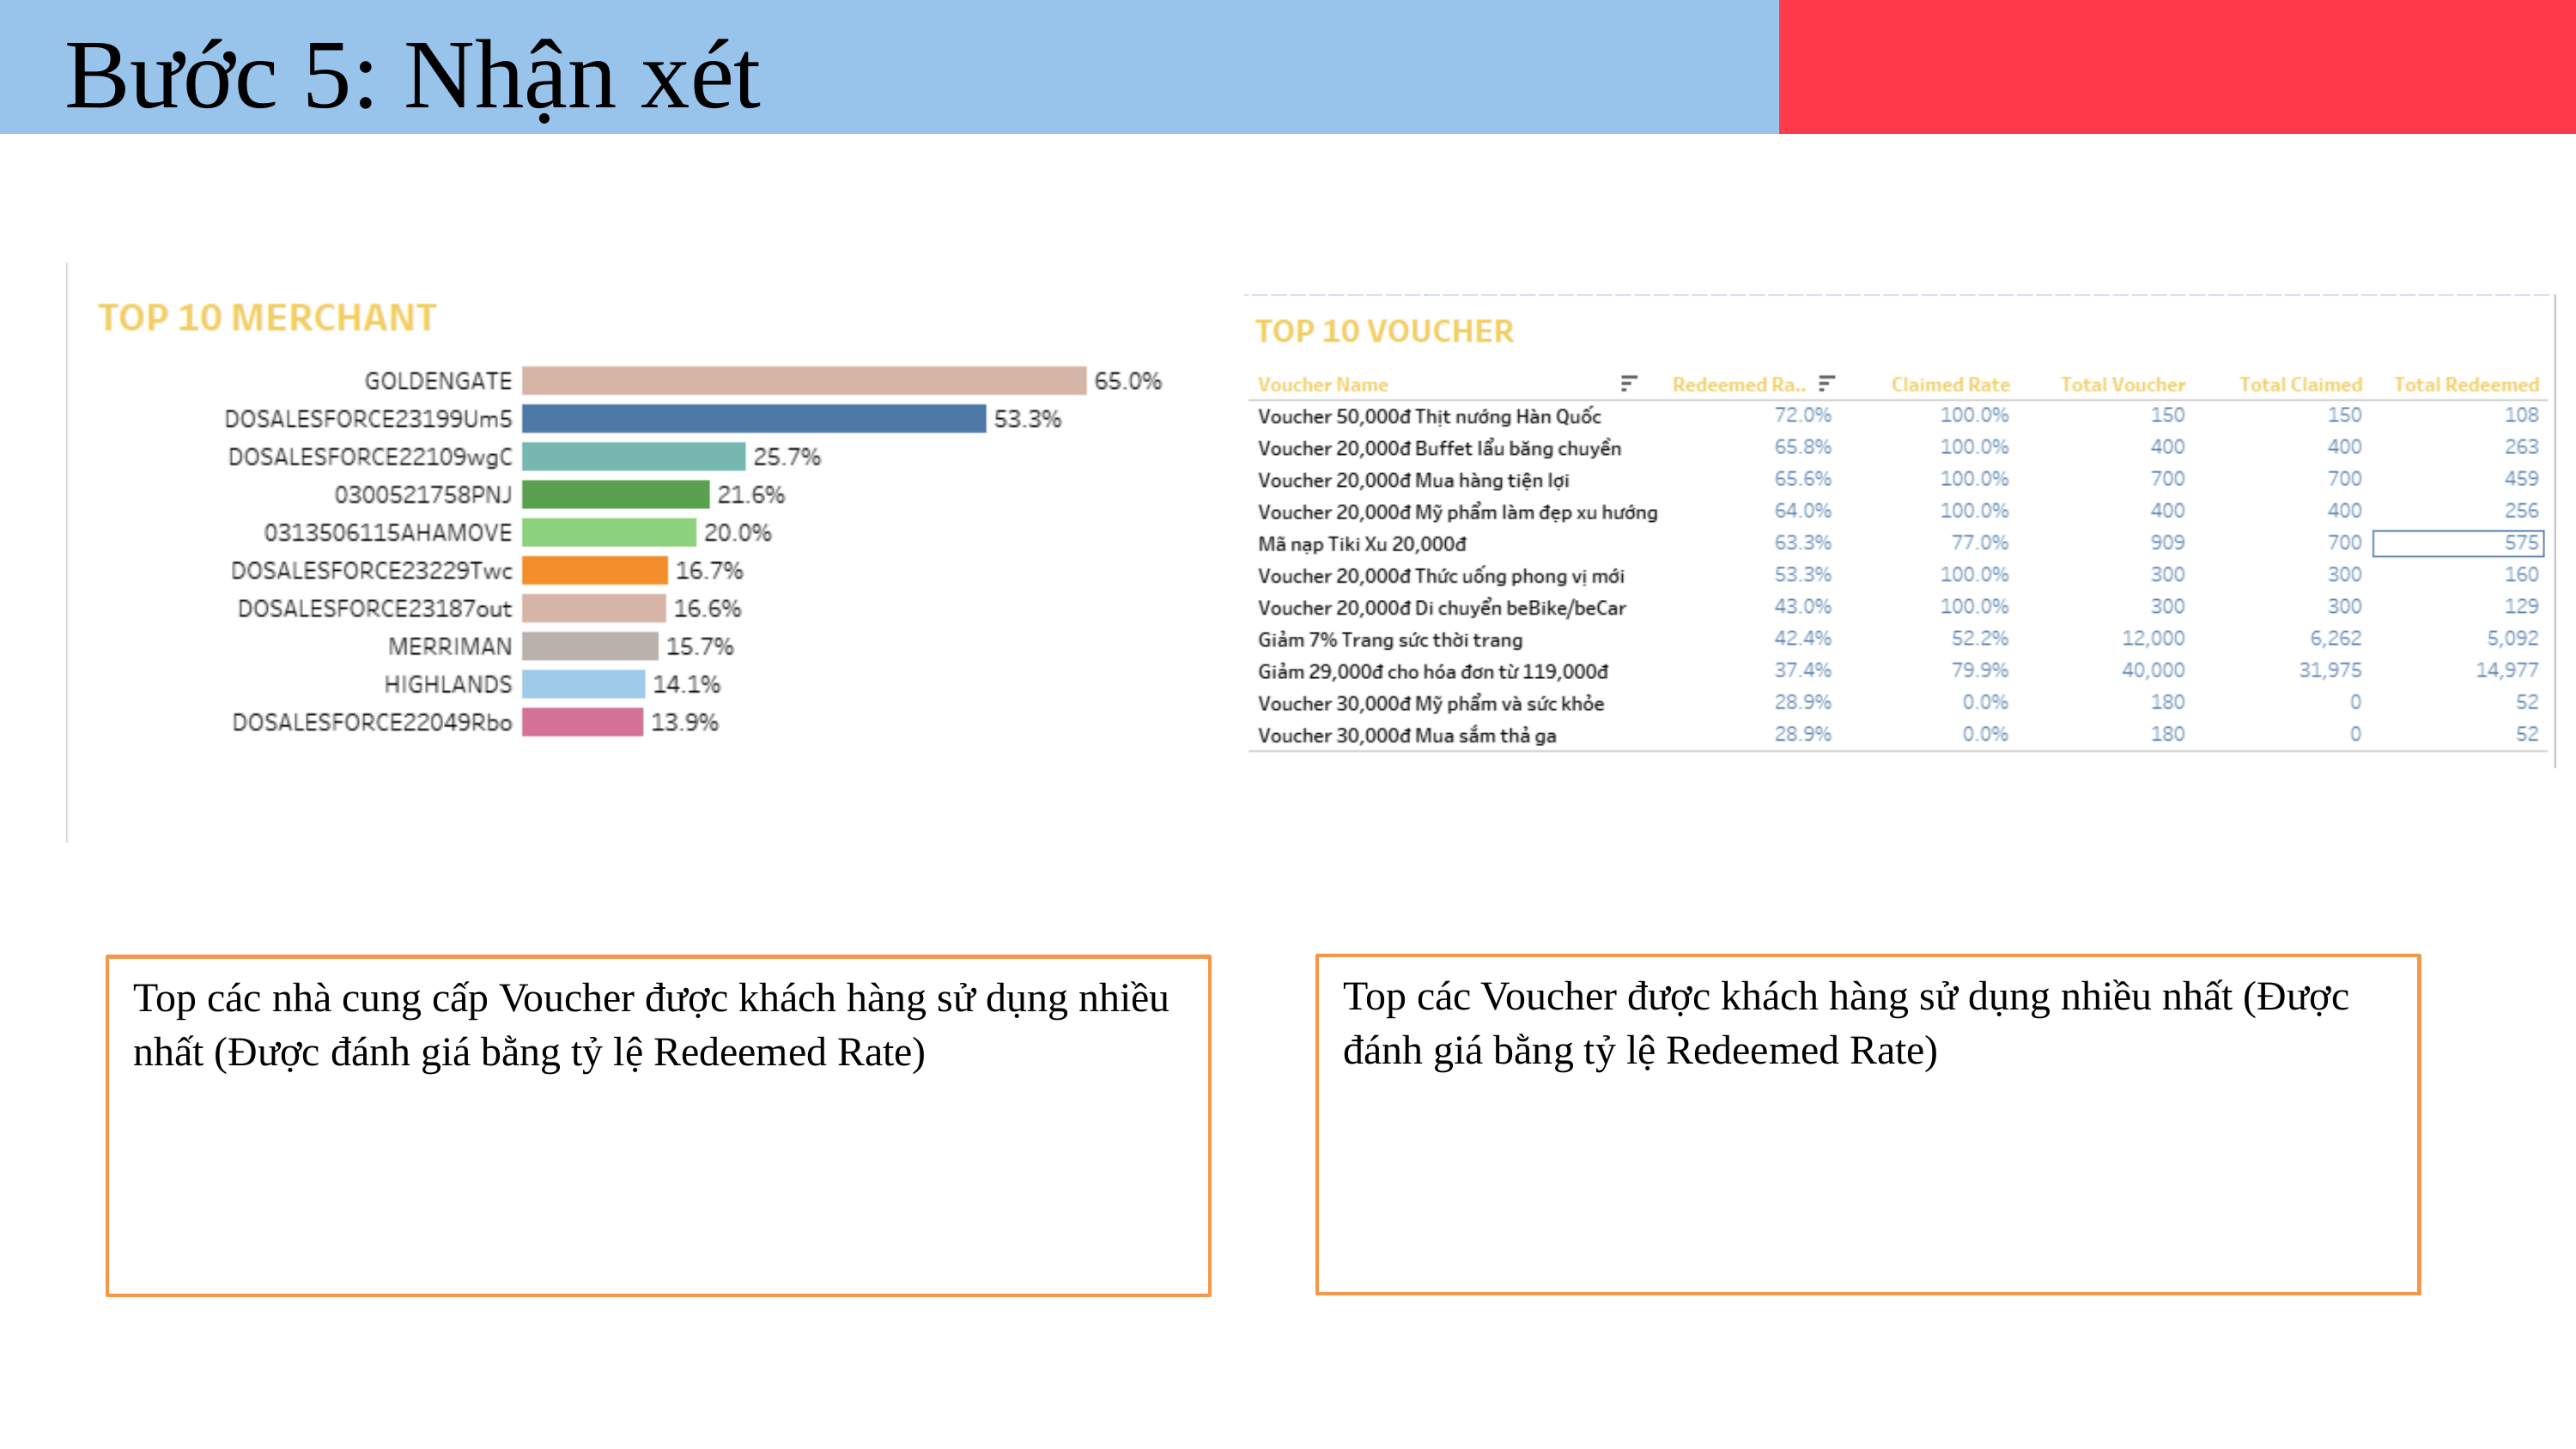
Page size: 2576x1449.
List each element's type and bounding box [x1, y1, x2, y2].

text_box [1316, 958, 2420, 1294]
picture [65, 262, 1187, 843]
text_box [1778, 0, 2576, 135]
text_box [106, 960, 1211, 1296]
text_box [0, 0, 1777, 135]
picture [1244, 294, 2556, 768]
